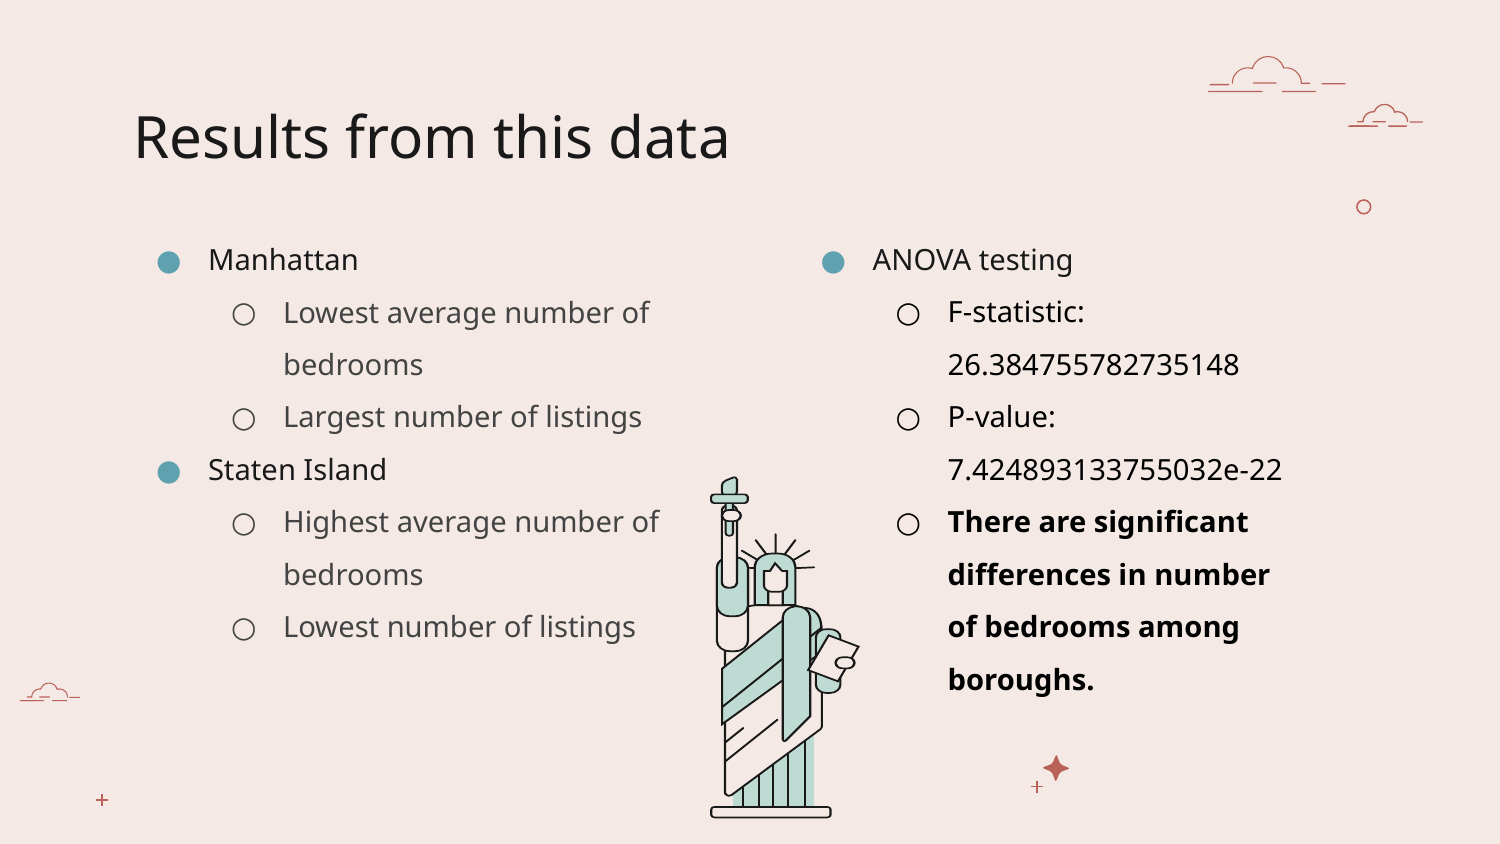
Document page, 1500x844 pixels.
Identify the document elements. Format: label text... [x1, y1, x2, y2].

list Manhattan Lowest average number of bedrooms Largest number of listings Staten Island Highest average number of bedrooms Lowest number of listings [118, 208, 782, 763]
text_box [709, 476, 861, 819]
title Results from this data [118, 88, 1382, 182]
text_box ANOVA testing F-statistic: 26.384755782735148 P-value: 7.424893133755032e-22 There are significant differences in number of bedrooms among boroughs. [782, 208, 1311, 551]
